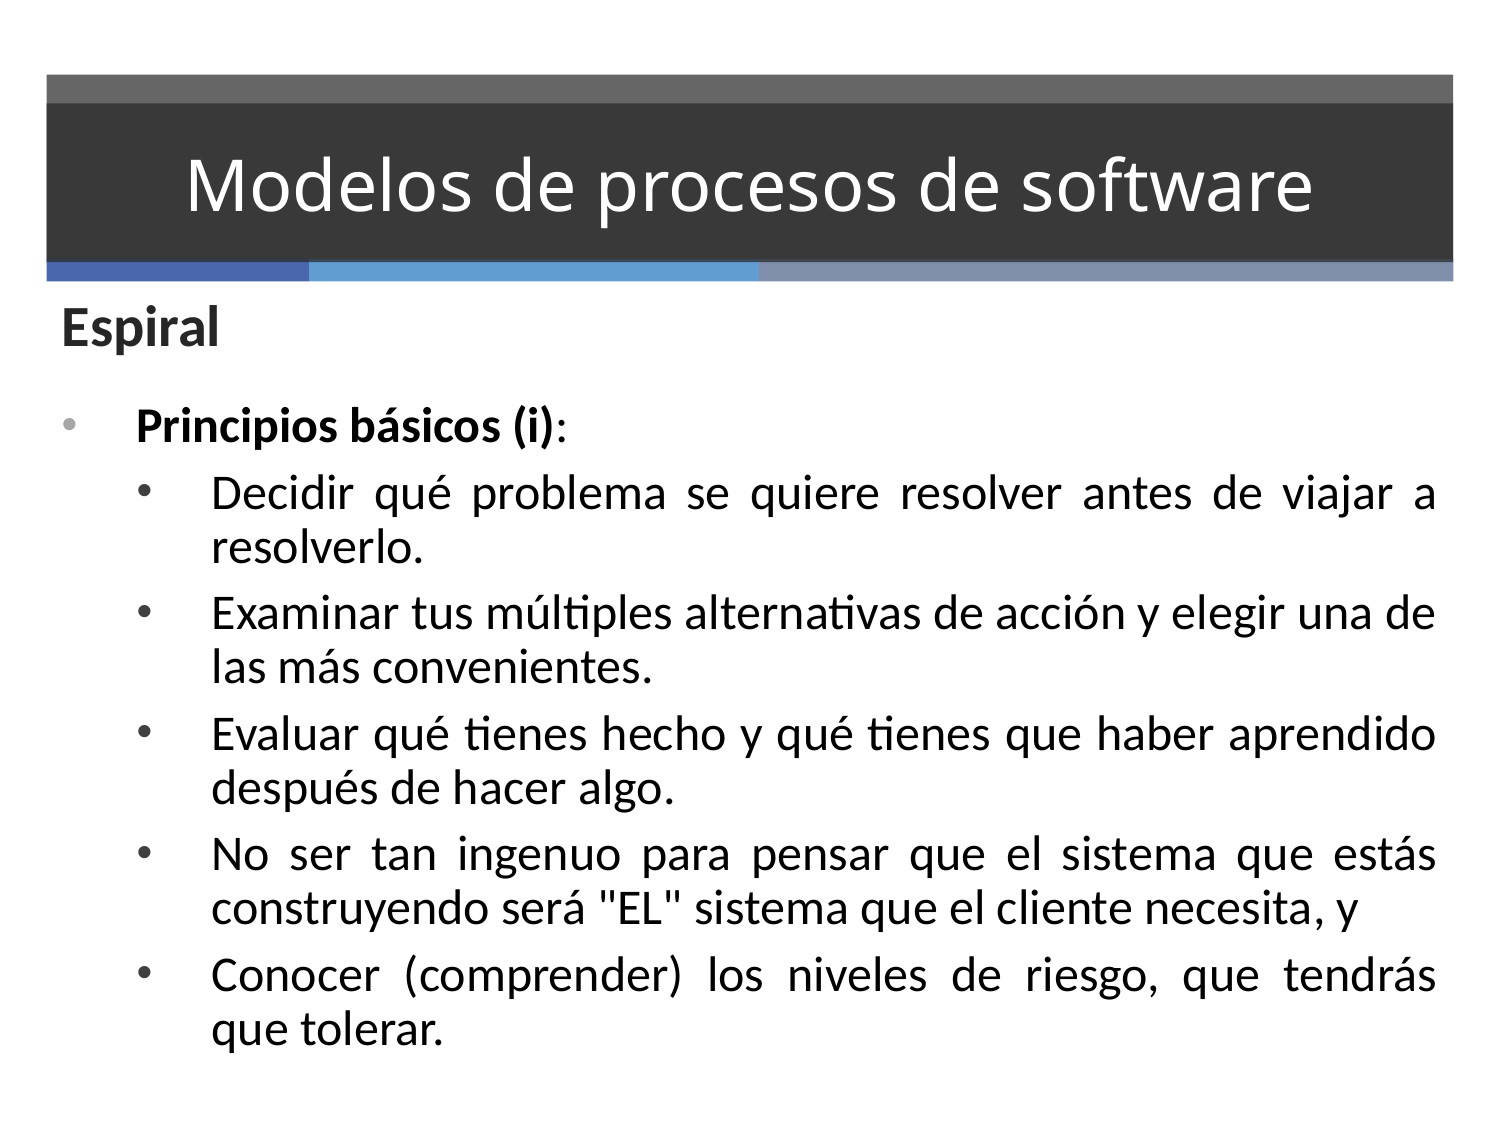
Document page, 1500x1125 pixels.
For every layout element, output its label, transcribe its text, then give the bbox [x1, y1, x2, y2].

title Modelos de procesos de software [46, 103, 1454, 263]
list Espiral Principios básicos (i): Decidir qué problema se quiere resolver antes de viajar a resolverlo. Examinar tus múltiples alternativas de acción y elegir una de las más convenientes. Evaluar qué tienes hecho y qué tienes que haber aprendido después de hacer algo. No ser tan ingenuo para pensar que el sistema que estás construyendo será "EL" sistema que el cliente necesita, y Conocer (comprender) los niveles de riesgo, que tendrás que tolerar. [46, 280, 1454, 936]
